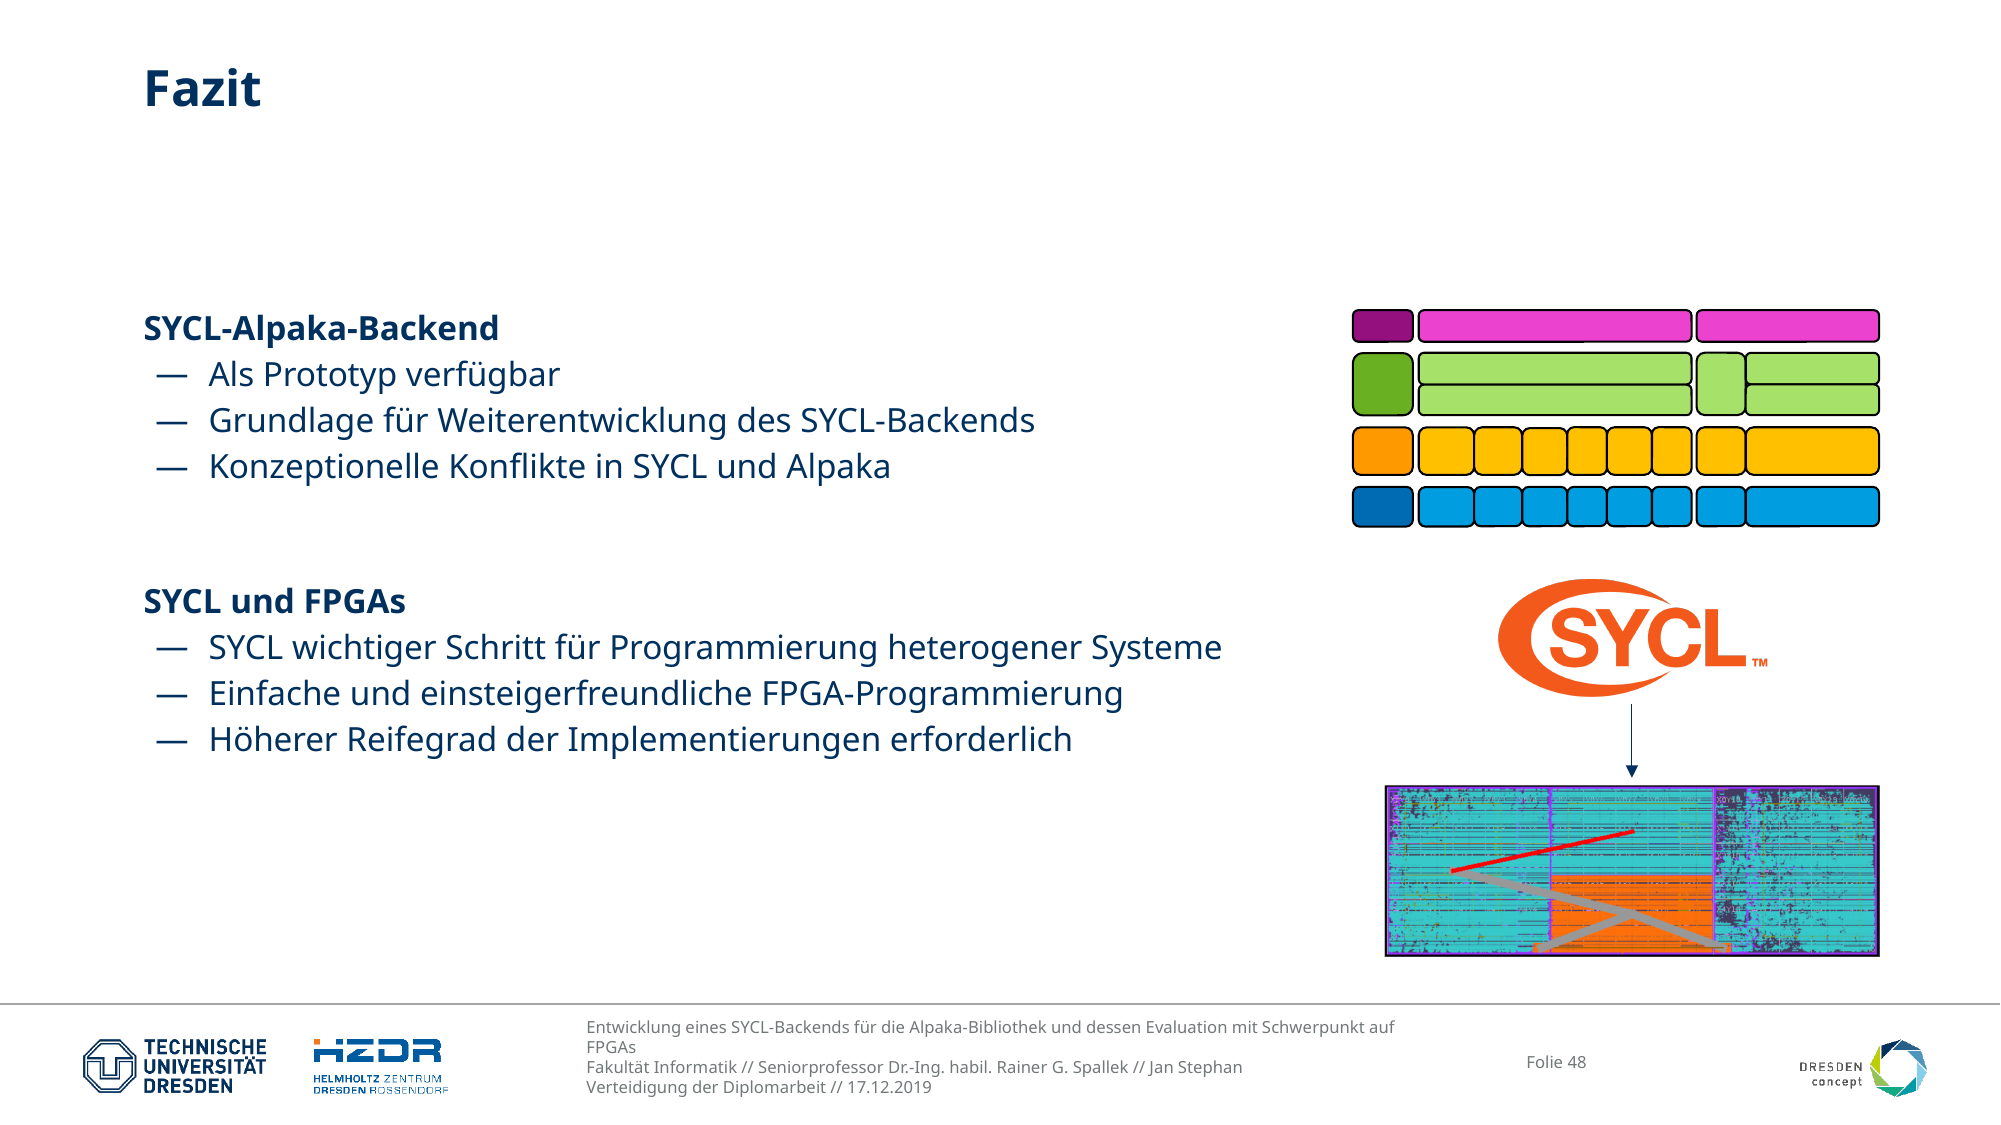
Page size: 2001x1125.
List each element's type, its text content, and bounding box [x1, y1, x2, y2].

text_box [1473, 426, 1522, 476]
text_box [1566, 426, 1607, 476]
text_box [1521, 485, 1567, 528]
text_box [1650, 426, 1693, 476]
text_box [1417, 309, 1693, 343]
text_box [1351, 352, 1414, 417]
picture [302, 1027, 459, 1105]
text_box [1744, 426, 1881, 476]
text_box [1521, 427, 1567, 477]
picture [1385, 562, 1880, 1119]
text_box [1695, 351, 1746, 417]
text_box [1351, 485, 1414, 528]
picture [83, 1039, 266, 1093]
text_box [1695, 485, 1746, 528]
text_box [1605, 485, 1652, 528]
text_box [1744, 351, 1881, 384]
picture [1800, 1039, 1927, 1097]
text_box [1650, 485, 1693, 528]
text_box [1417, 426, 1474, 476]
title Fazit [143, 56, 1880, 169]
text_box [1351, 426, 1414, 476]
text_box [1605, 426, 1651, 476]
text_box [1473, 485, 1522, 528]
text_box [1351, 309, 1414, 343]
text_box [1417, 486, 1474, 528]
text_box [1566, 485, 1607, 528]
text_box [1744, 383, 1881, 417]
text_box [1744, 485, 1881, 528]
list SYCL-Alpaka-Backend Als Prototyp verfügbar Grundlage für Weiterentwicklung des SYCL-Backends Konzeptionelle Konflikte in SYCL und Alpaka SYCL und FPGAs SYCL wichtiger Schritt für Programmierung heterogener Systeme Einfache und einsteigerfreundliche FPGA-Programmierung Höherer Reifegrad der Implementierungen erforderlich [143, 243, 1880, 957]
text_box [1417, 351, 1693, 384]
text_box [1417, 383, 1693, 417]
text_box [1695, 426, 1745, 476]
text_box [1695, 309, 1881, 343]
